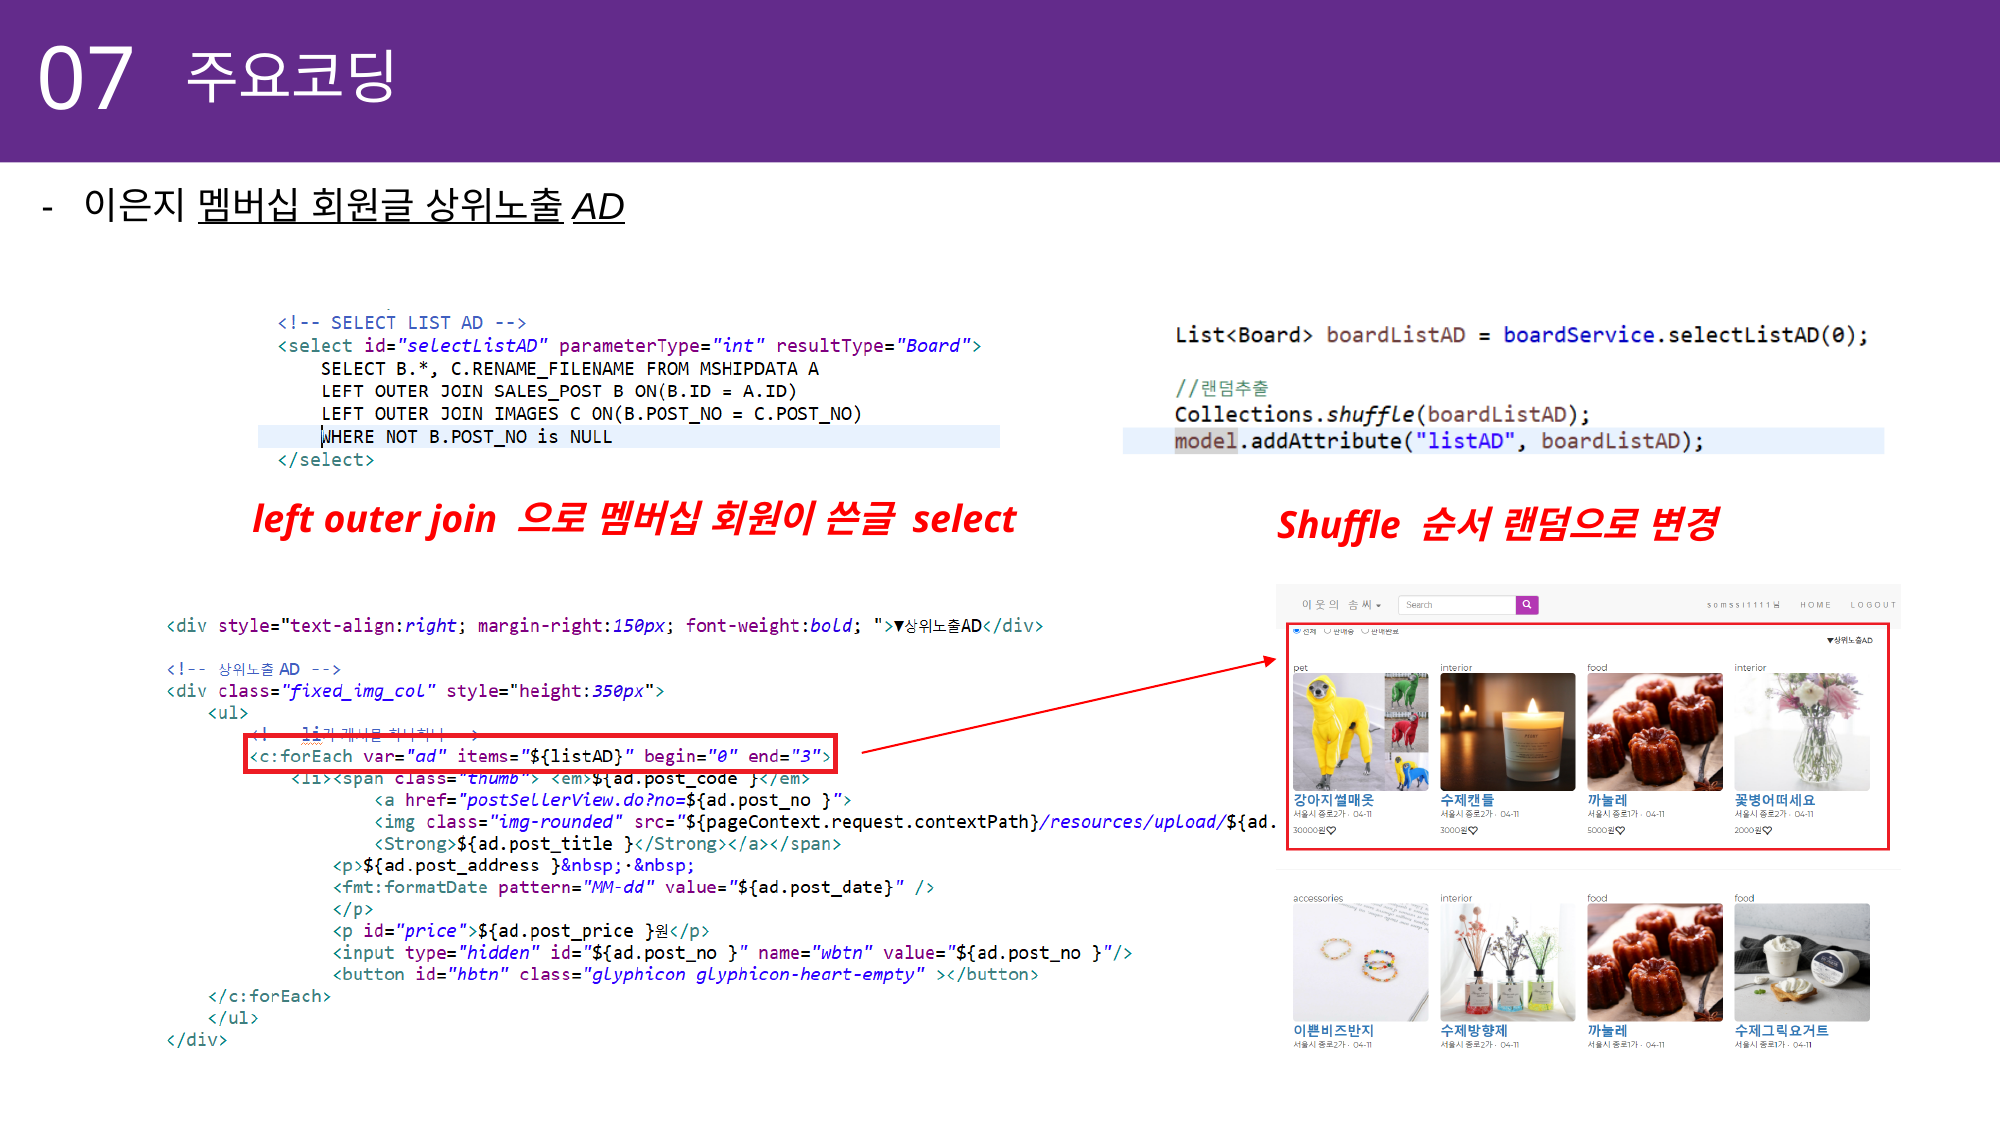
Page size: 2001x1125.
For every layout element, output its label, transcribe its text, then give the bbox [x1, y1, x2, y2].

text_box 07 [21, 14, 152, 135]
picture [257, 309, 1000, 474]
text_box [0, 0, 2000, 163]
picture [151, 584, 1901, 1051]
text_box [861, 658, 1277, 753]
text_box left outer join 으로 멤버십 회원이 쓴글 select [237, 487, 1084, 548]
text_box - 이은지 멤버십 회원글 상위노출AD [26, 174, 1356, 235]
text_box Shuffle 순서 랜덤으로 변경 [1262, 493, 1818, 554]
picture [1122, 302, 1885, 468]
text_box 주요코딩 [170, 32, 414, 118]
